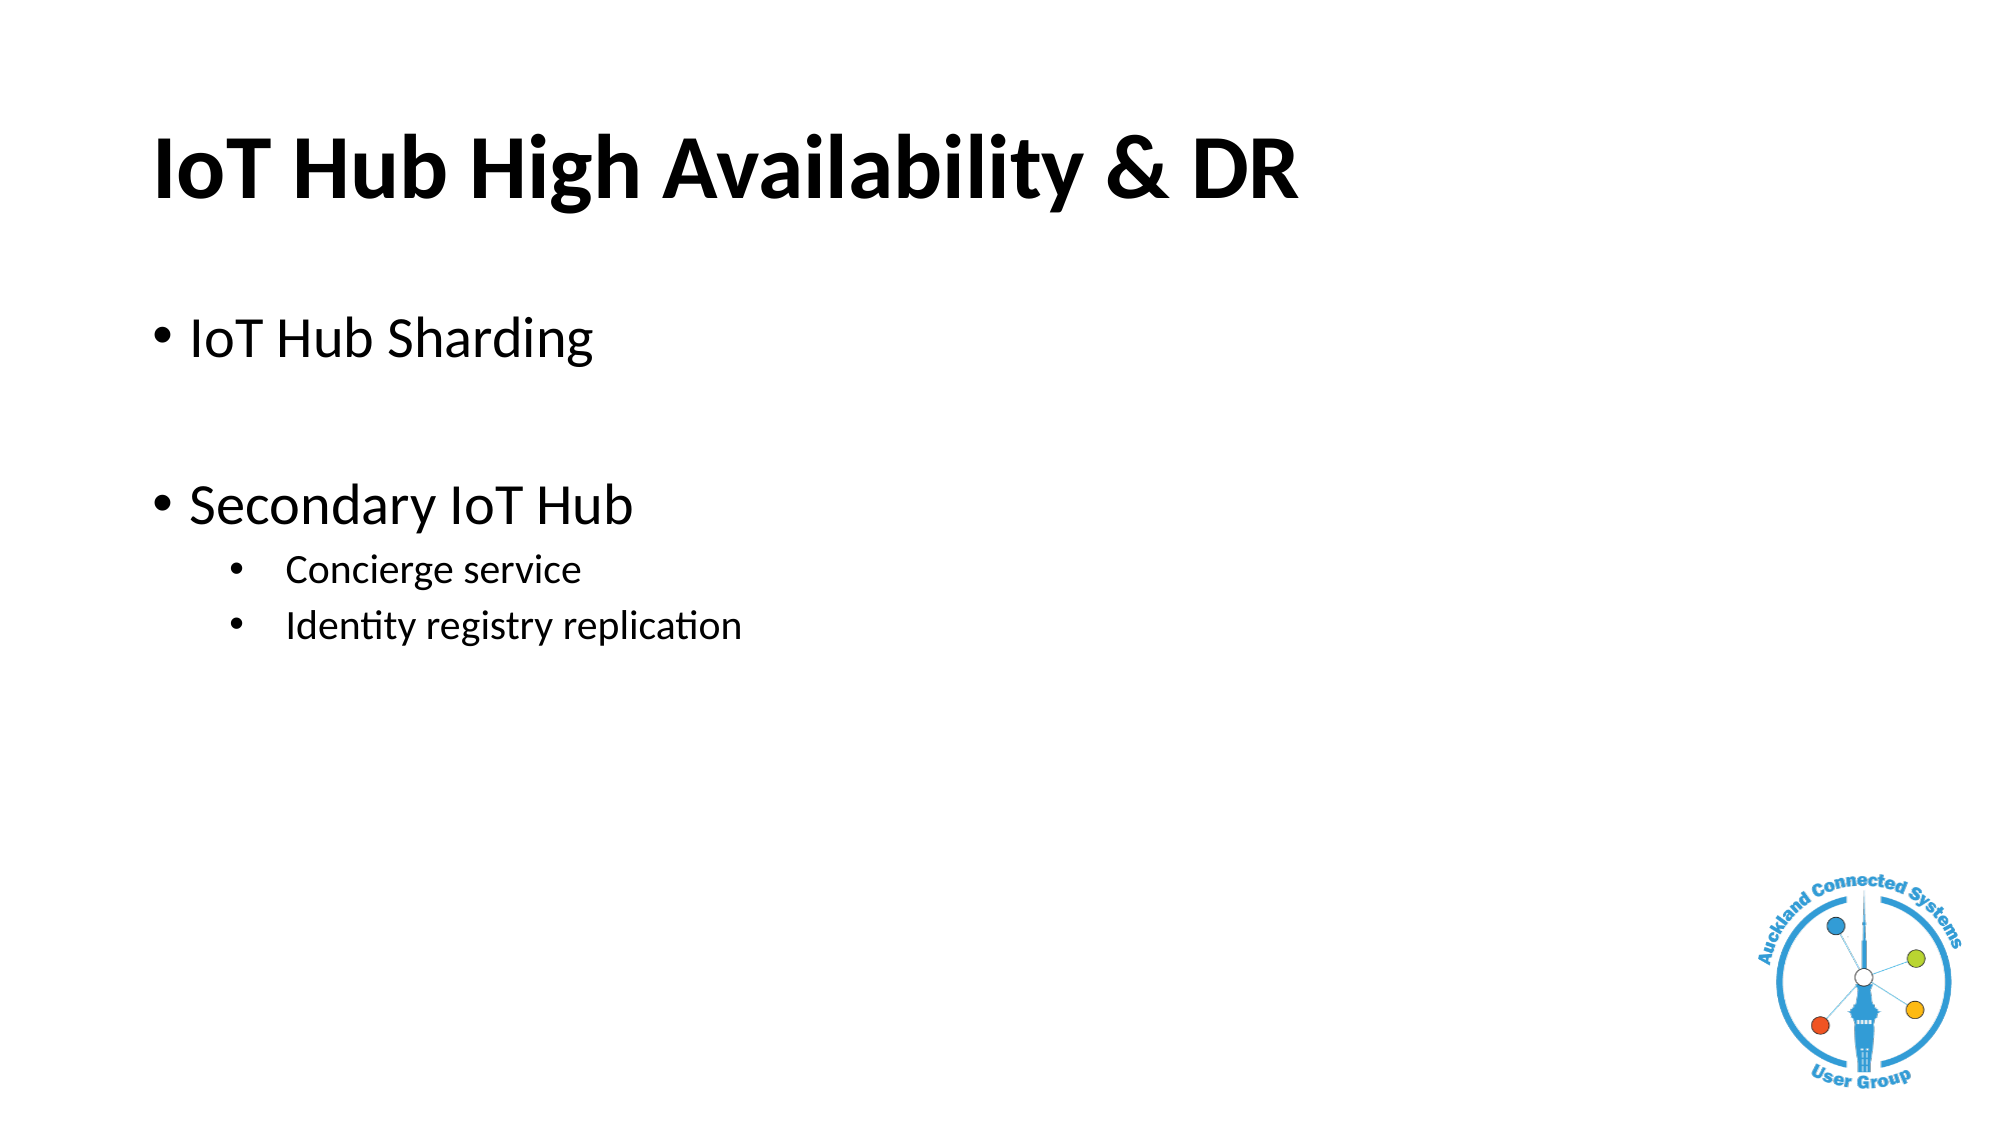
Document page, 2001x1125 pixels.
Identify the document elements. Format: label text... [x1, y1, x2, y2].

title IoT Hub High Availability & DR [137, 59, 1863, 278]
list IoT Hub Sharding Secondary IoT Hub Concierge service Identity registry replication [137, 299, 1863, 1014]
picture [1754, 866, 1971, 1103]
